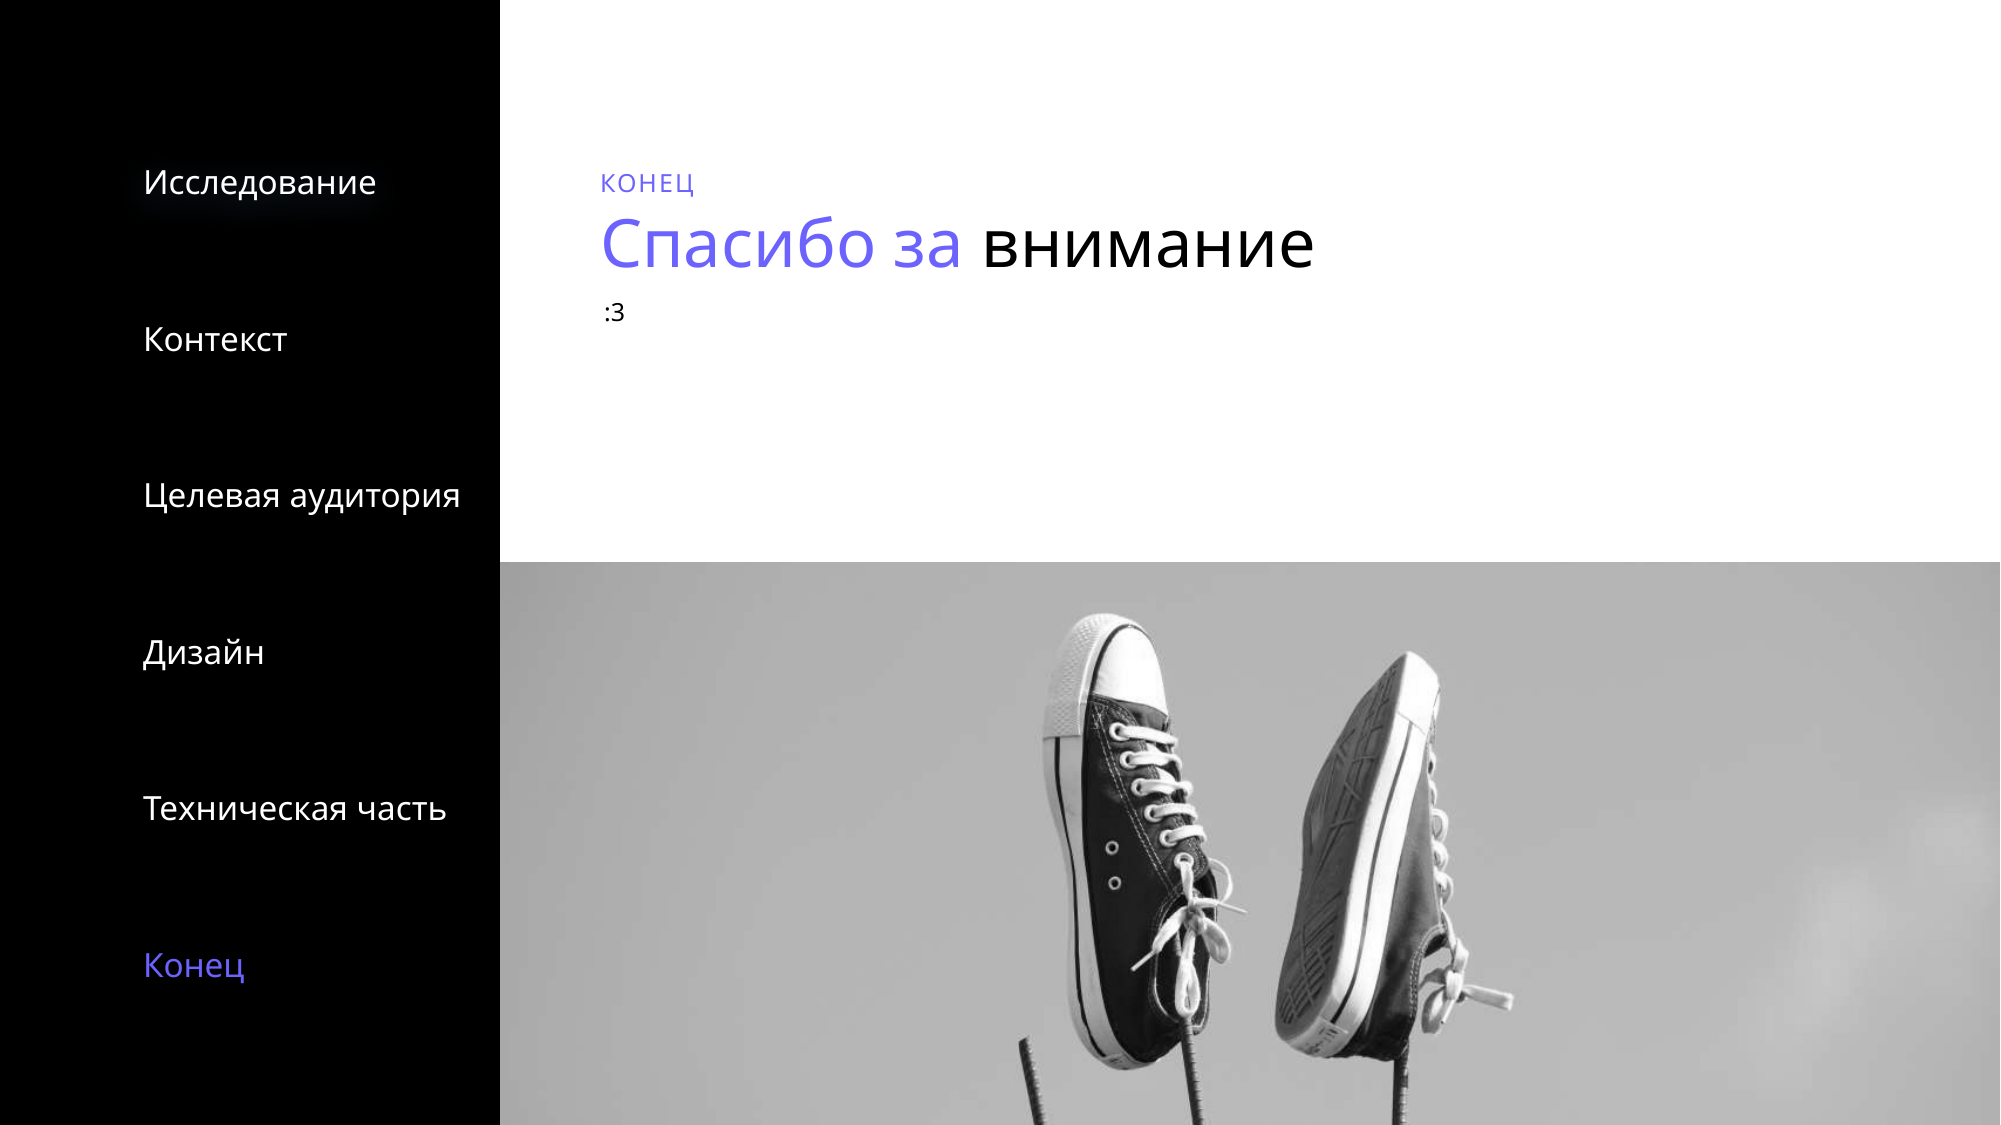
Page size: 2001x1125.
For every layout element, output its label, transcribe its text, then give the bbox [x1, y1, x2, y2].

text_box Спасибо за внимание [599, 192, 1802, 281]
text_box Дизайн [142, 614, 482, 687]
text_box Контекст [142, 301, 482, 375]
text_box КОНЕЦ [600, 161, 1000, 198]
picture [499, 562, 2000, 1125]
text_box [0, 0, 501, 1125]
text_box Техническая часть [142, 770, 482, 844]
text_box Целевая аудитория [142, 457, 482, 531]
text_box Исследование [142, 145, 482, 218]
text_box :3 [604, 281, 1677, 327]
text_box Конец [142, 927, 482, 1000]
